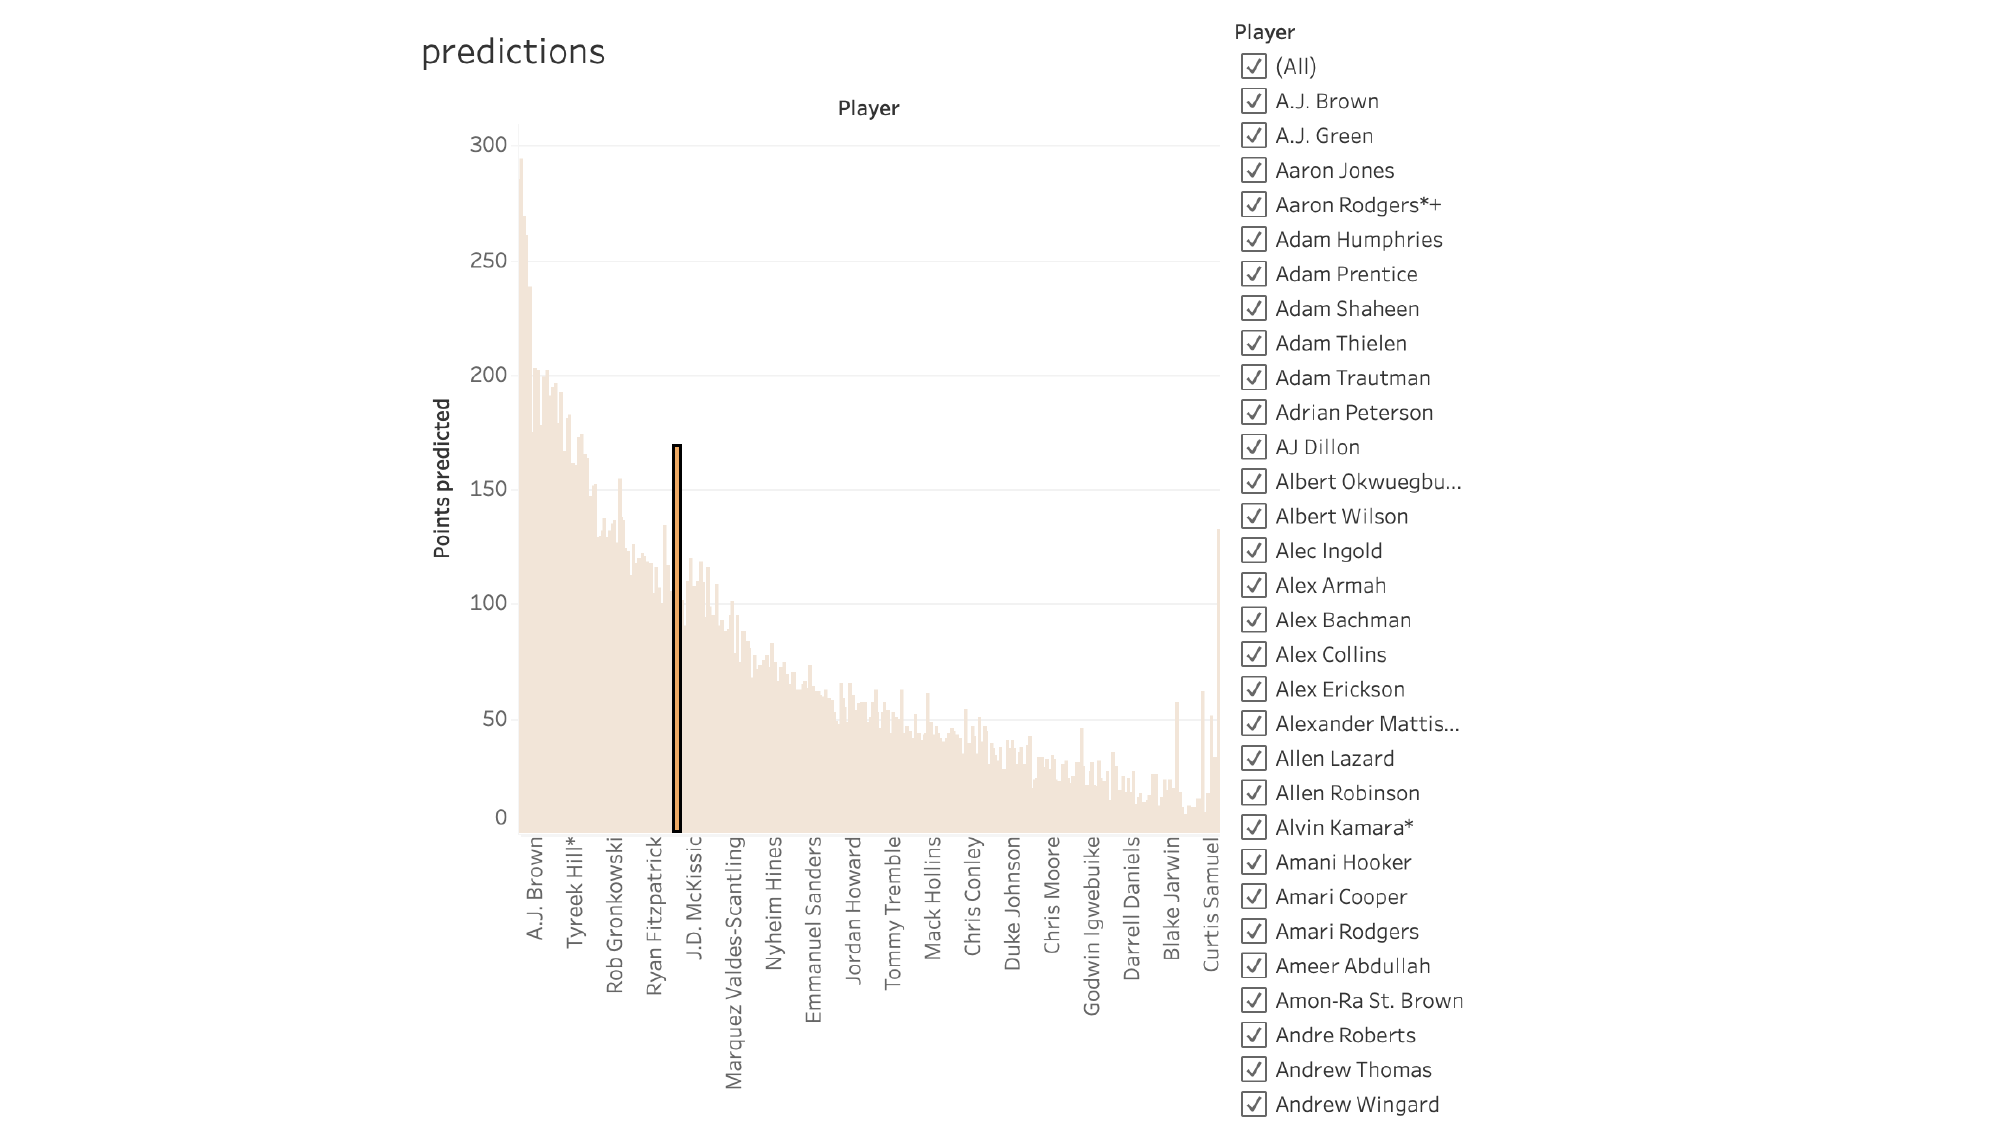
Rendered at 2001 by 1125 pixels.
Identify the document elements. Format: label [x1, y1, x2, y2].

picture [385, 0, 1615, 1125]
